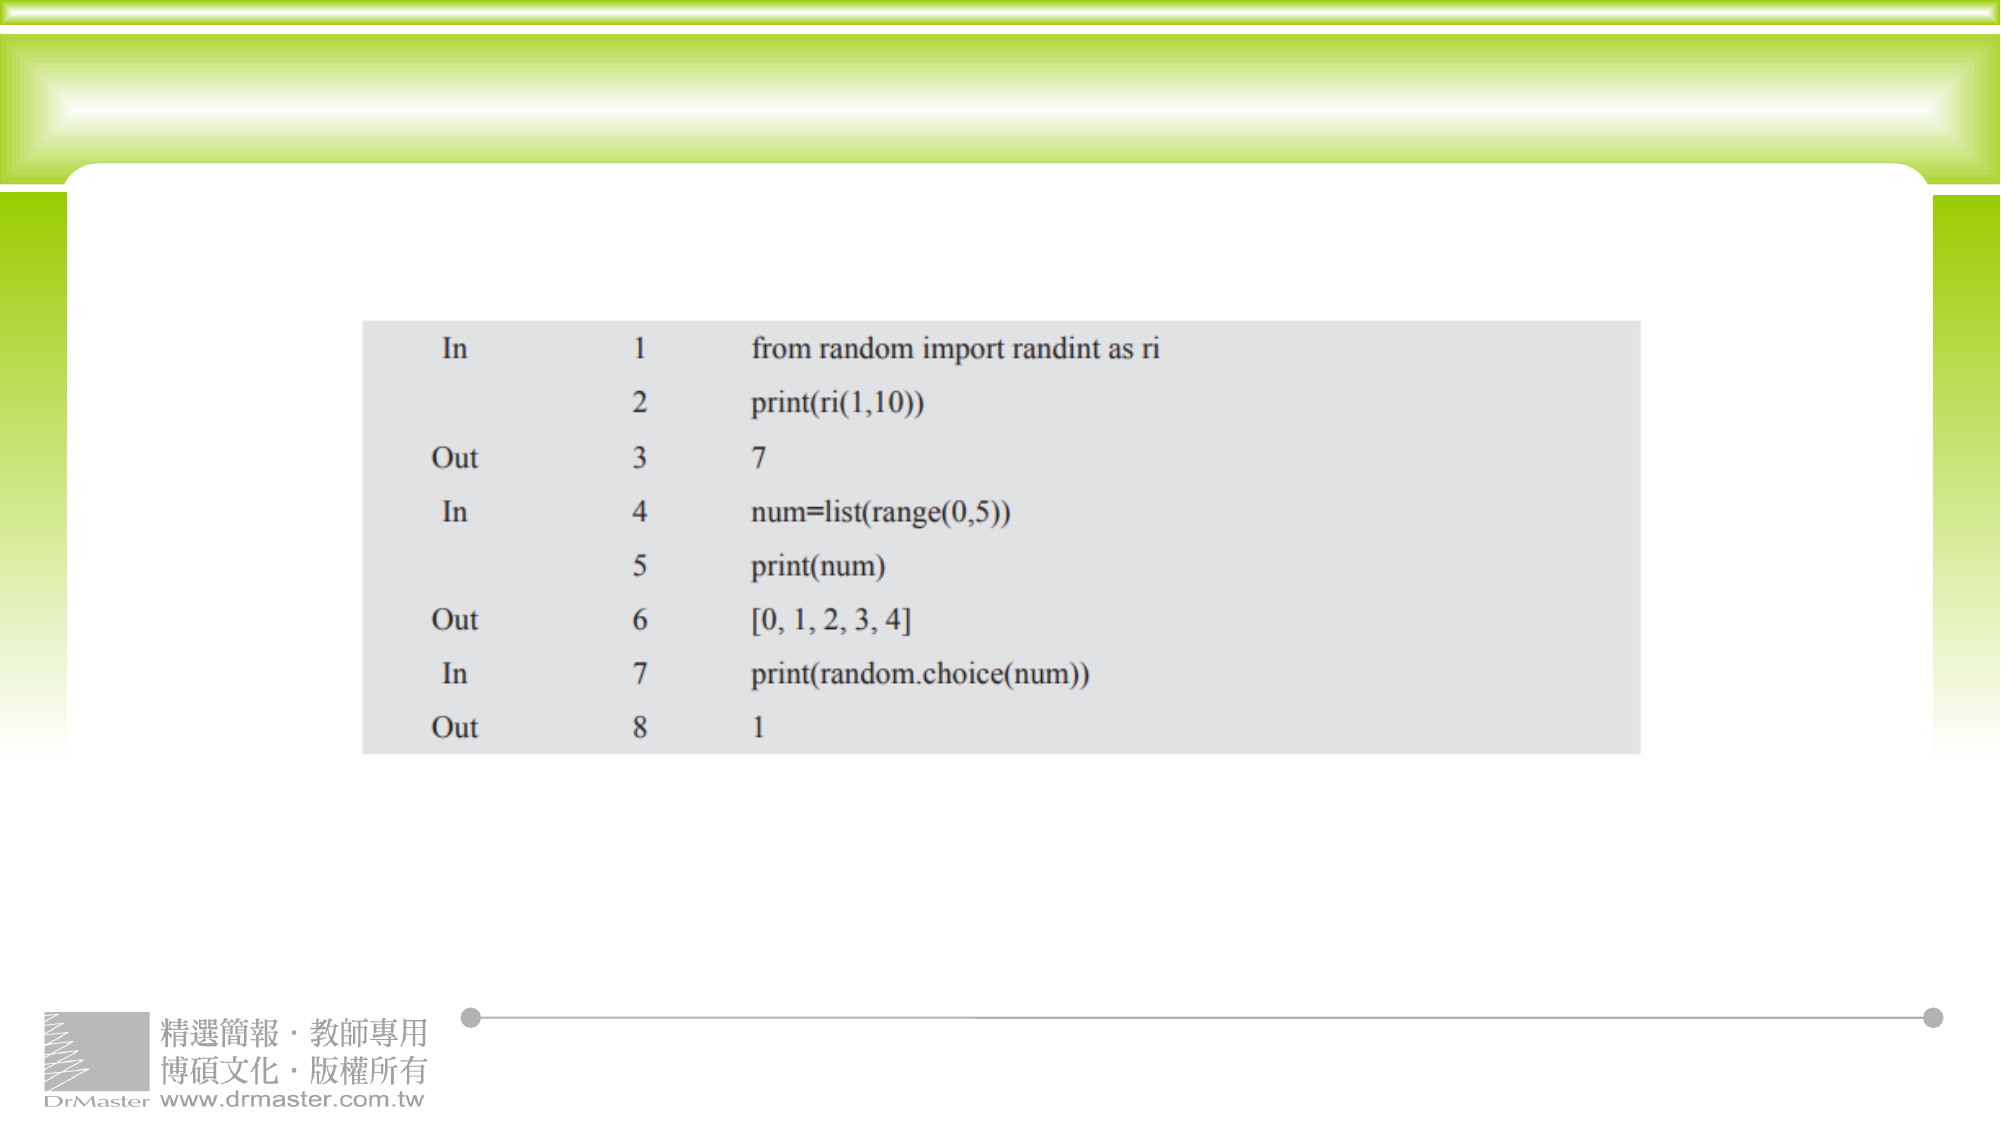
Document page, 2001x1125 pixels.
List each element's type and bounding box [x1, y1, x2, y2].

picture [44, 1012, 429, 1110]
list [340, 306, 1660, 771]
